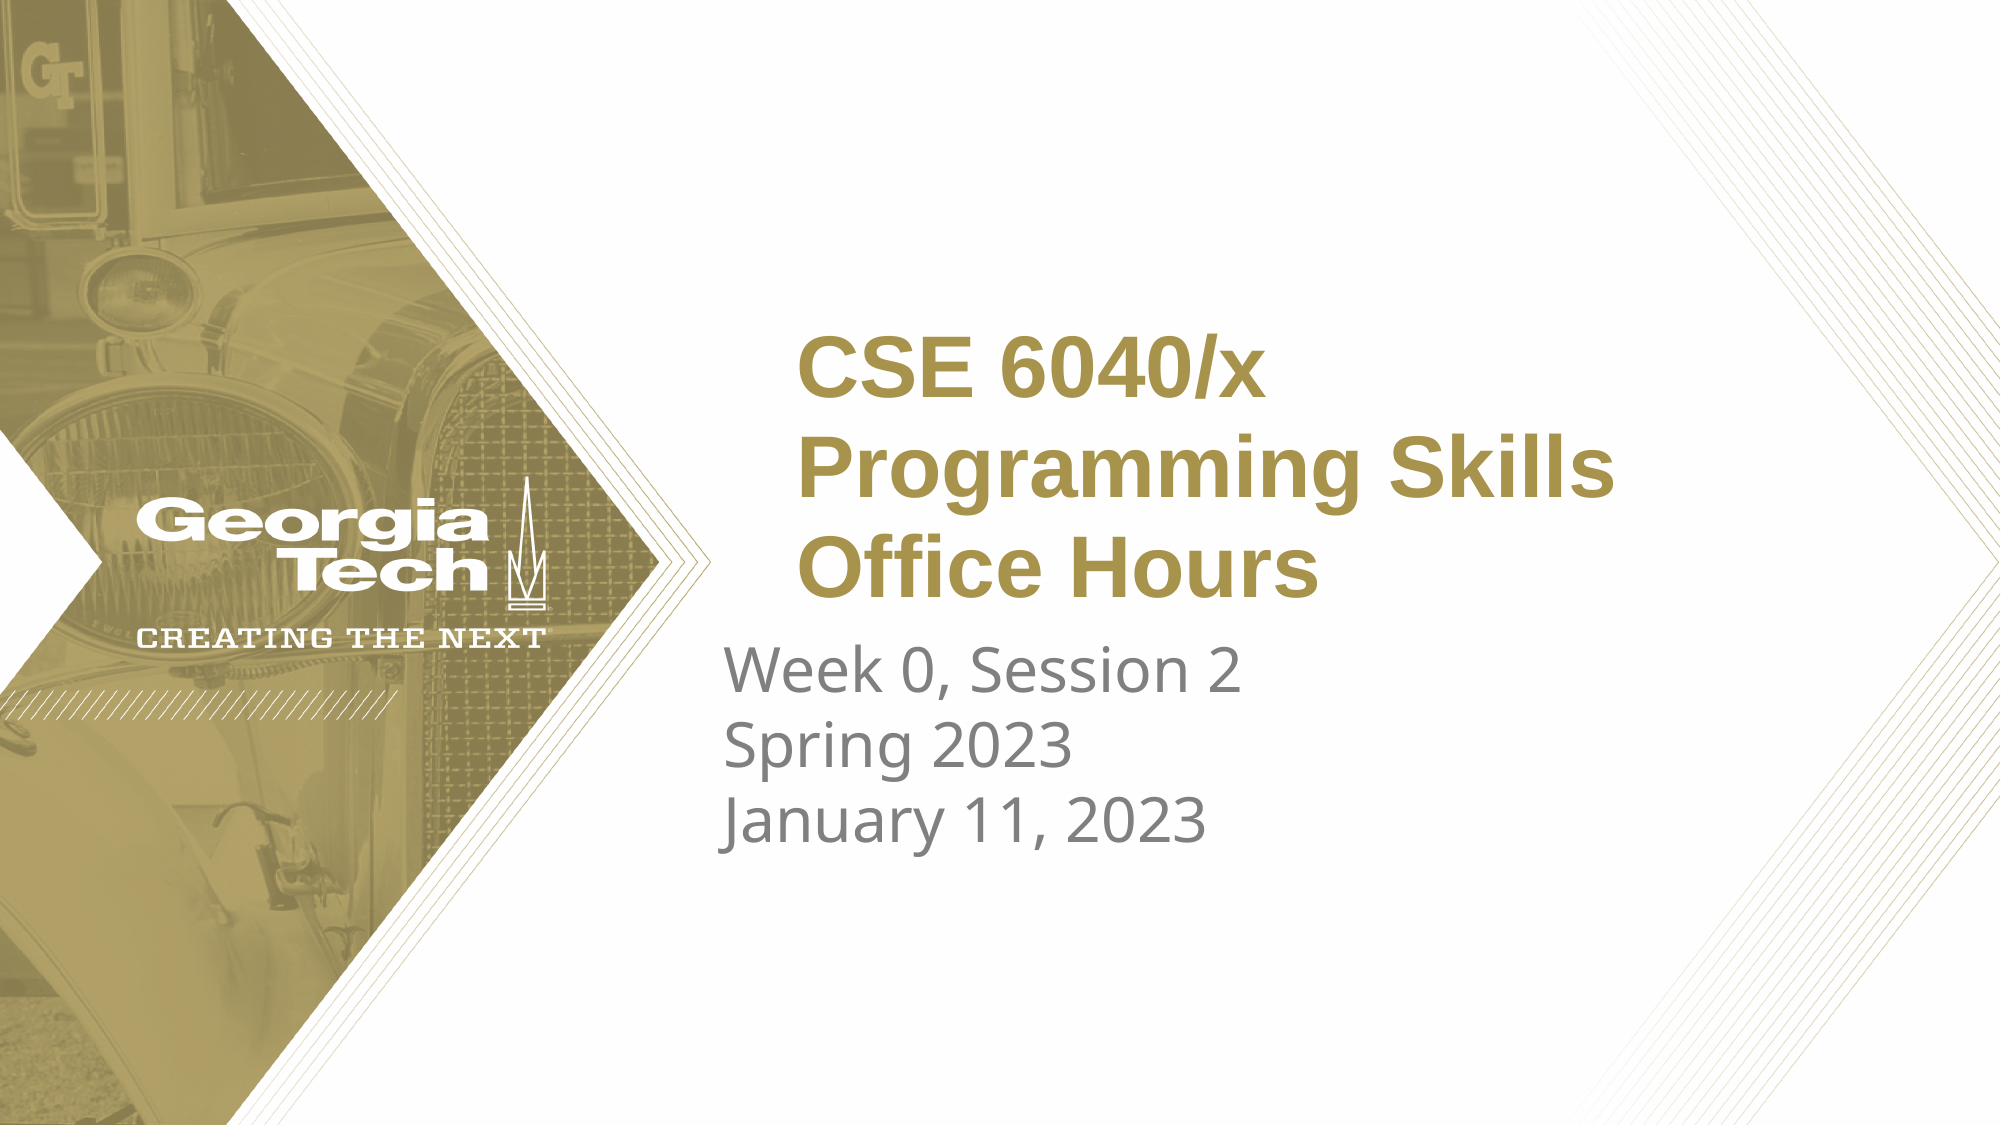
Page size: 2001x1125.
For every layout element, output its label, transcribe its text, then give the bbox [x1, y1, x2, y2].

subtitle Week 0, Session 2 Spring 2023 January 11, 2023 [708, 622, 1824, 899]
picture [0, 0, 2001, 1125]
title CSE 6040/x Programming Skills Office Hours [781, 304, 1926, 623]
